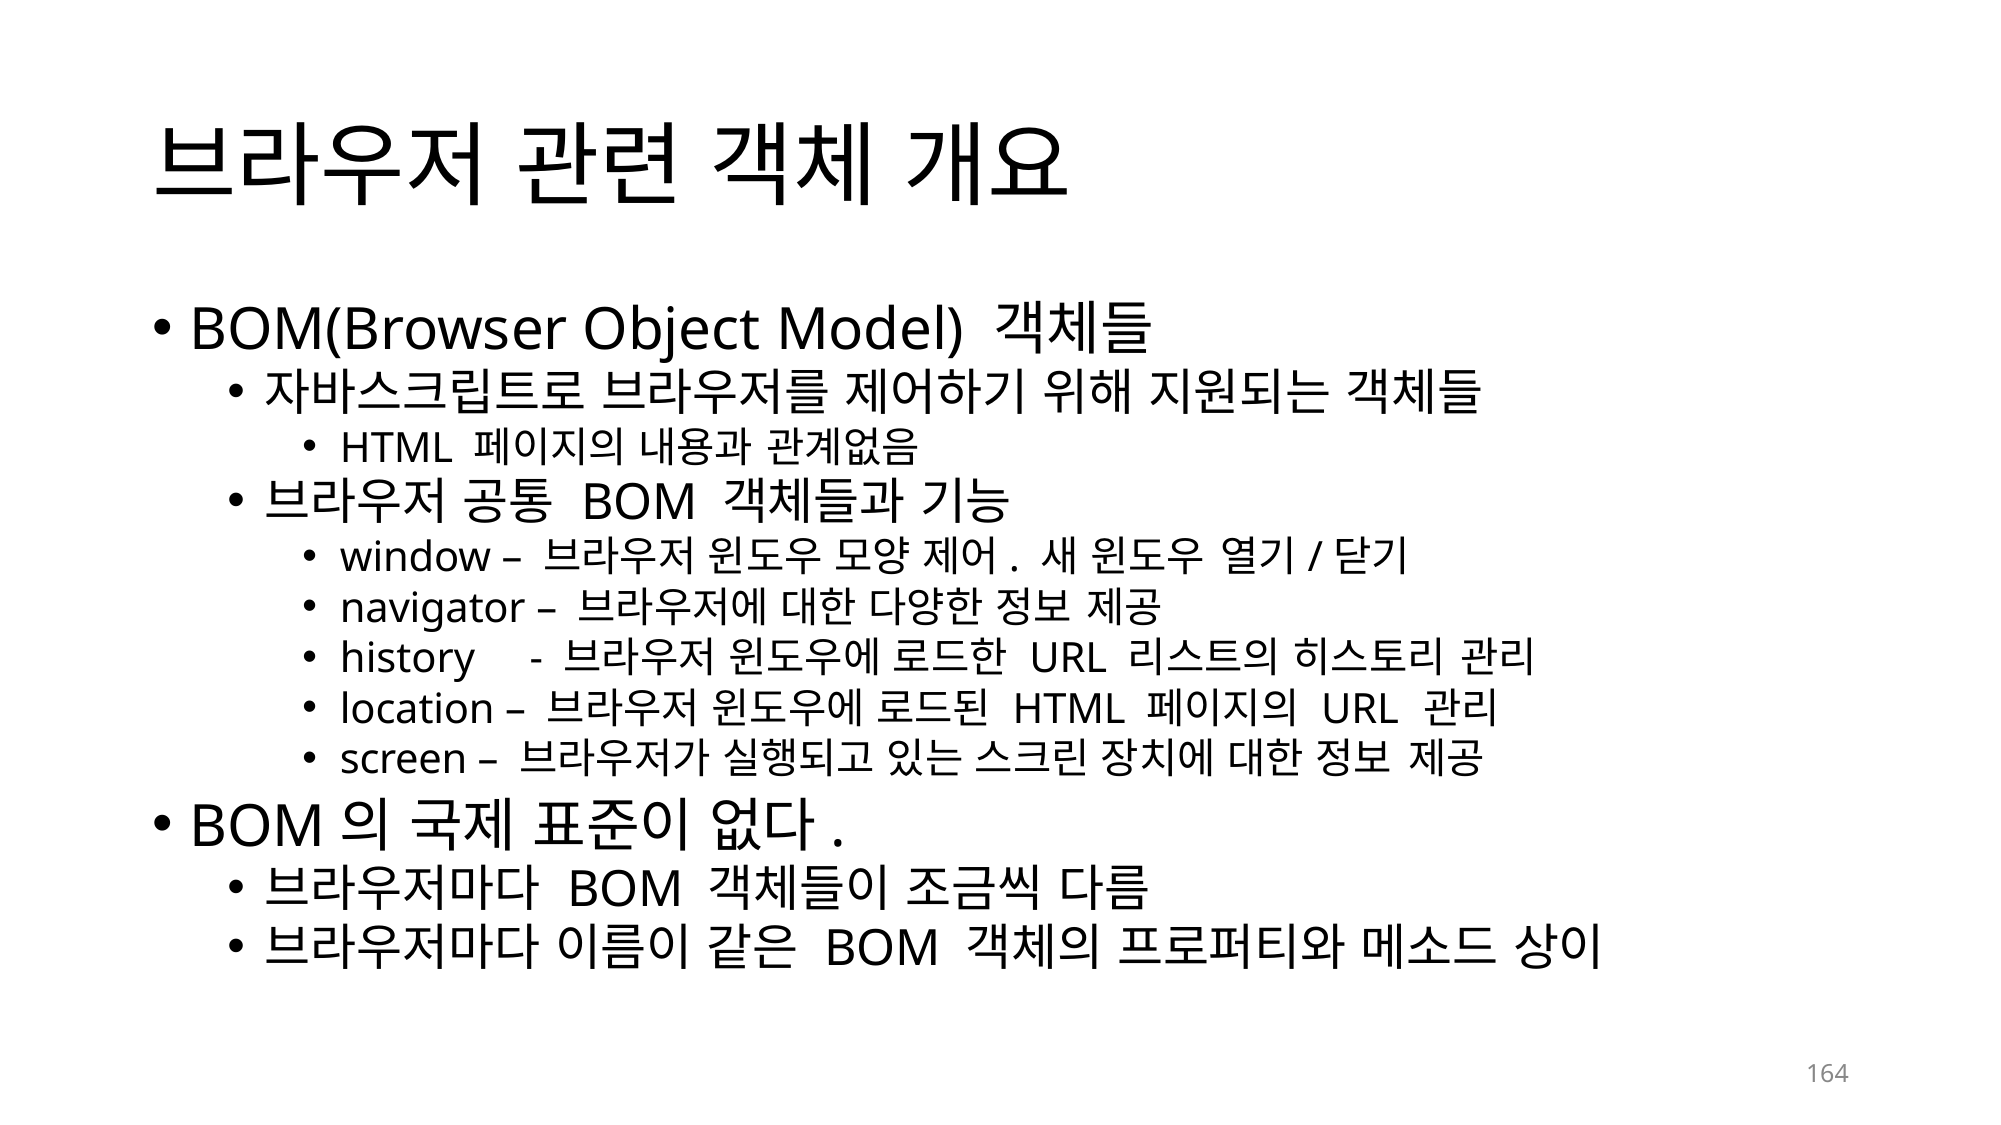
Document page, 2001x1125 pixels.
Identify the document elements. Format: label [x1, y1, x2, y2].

title [150, 104, 1168, 290]
slide_number [1801, 1053, 1853, 1125]
text_box [150, 290, 1706, 976]
